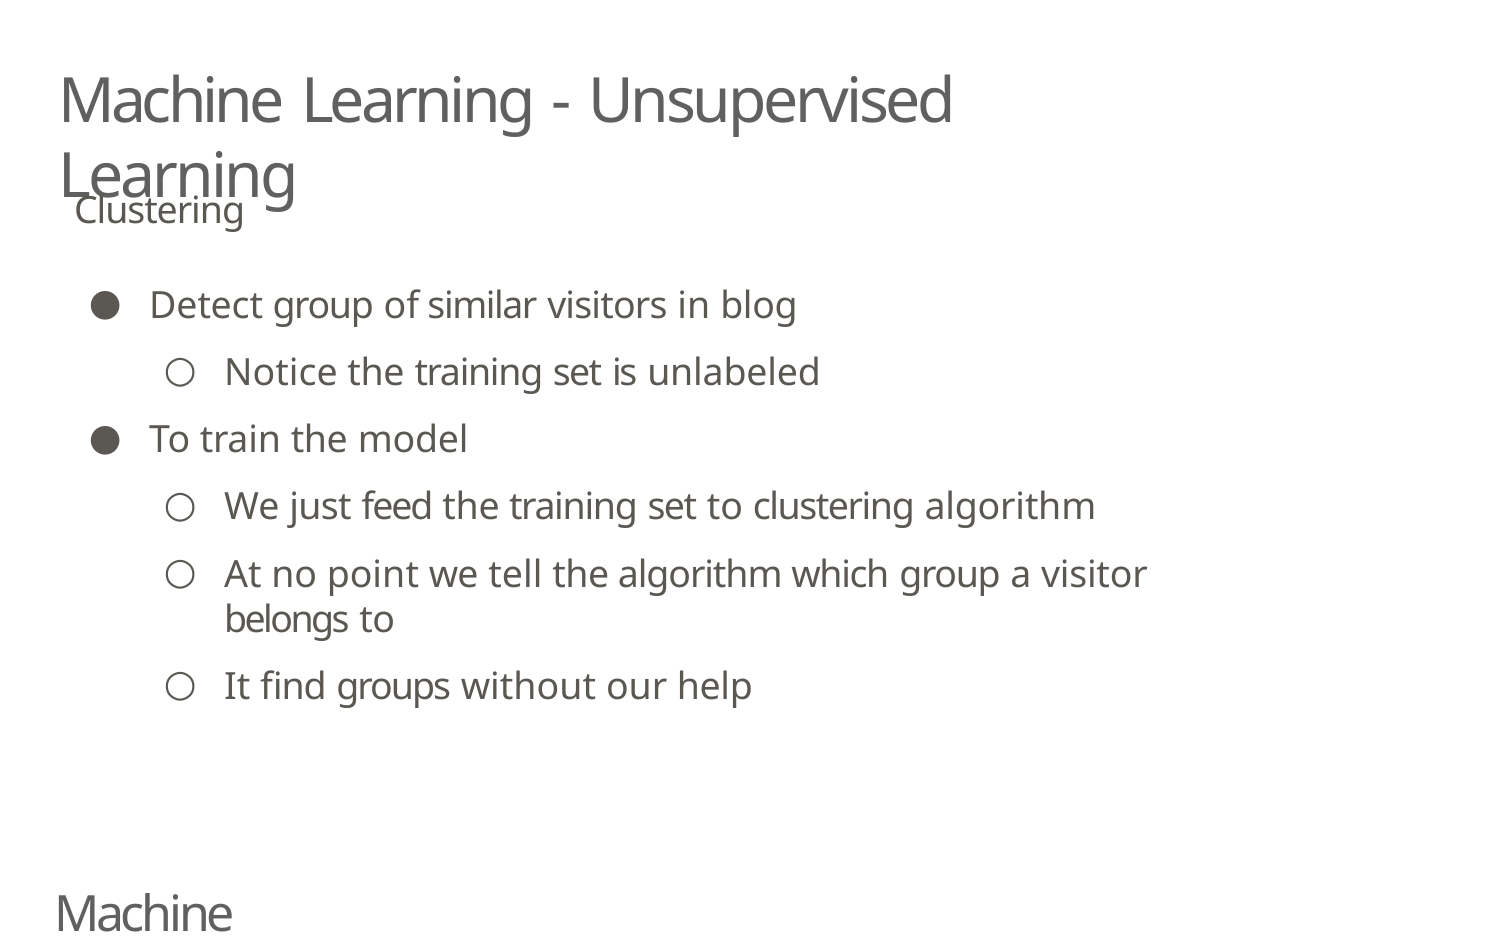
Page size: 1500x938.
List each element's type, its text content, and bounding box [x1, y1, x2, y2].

title Machine Learning - Unsupervised Learning [56, 58, 1164, 217]
text_box Clustering Detect group of similar visitors in blog Notice the training set is unlabeled To train the model We just feed the training set to clustering algorithm At no point we tell the algorithm which group a visitor belongs to It find groups without our help [72, 183, 1229, 707]
footer Machine Learning [52, 876, 410, 938]
